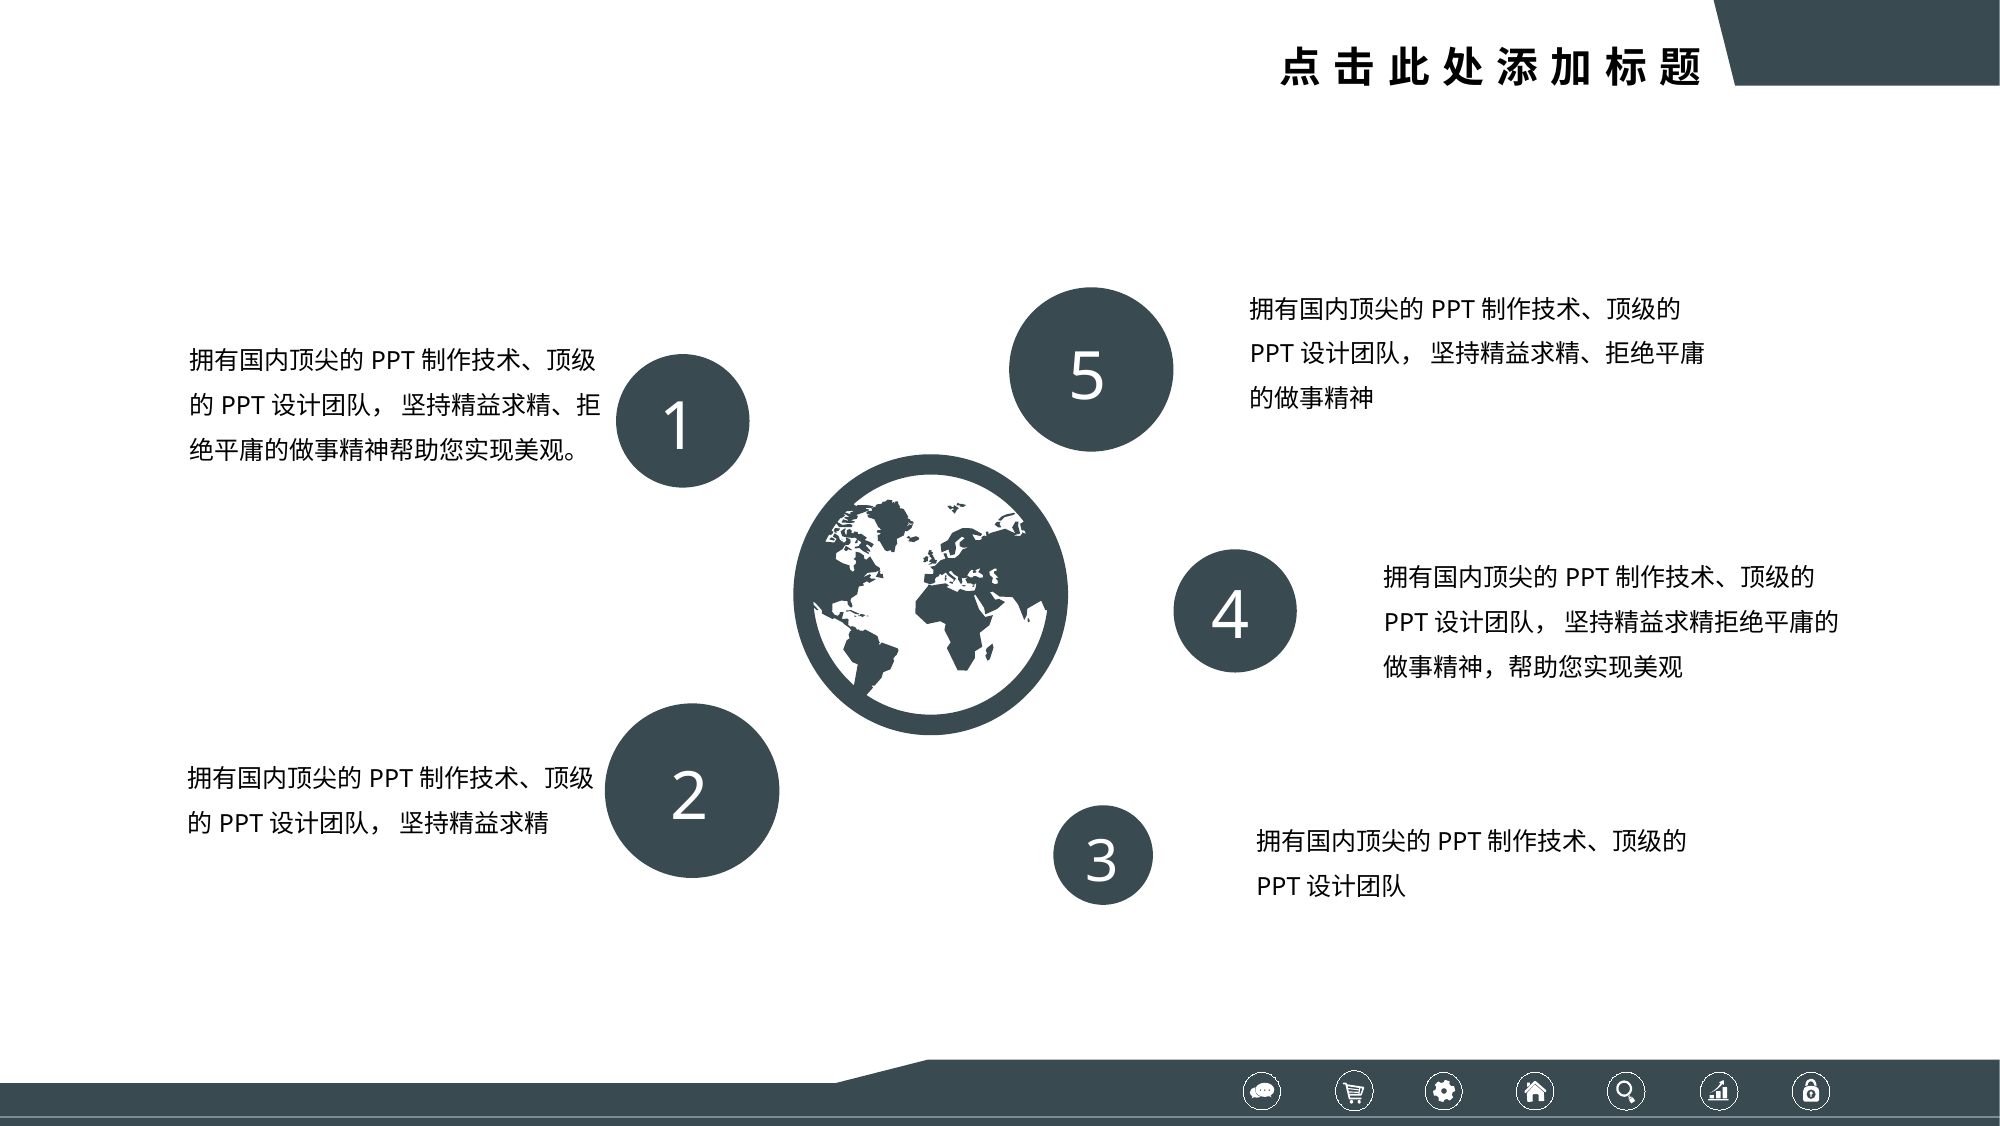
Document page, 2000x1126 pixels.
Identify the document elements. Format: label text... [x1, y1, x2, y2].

text_box 拥有国内顶尖的PPT制作技术、顶级的PPT设计团队， 坚持精益求精拒绝平庸的做事精神，帮助您实现美观 [1369, 539, 1861, 689]
text_box 拥有国内顶尖的PPT制作技术、顶级的PPT设计团队， 坚持精益求精 [173, 740, 604, 845]
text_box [616, 354, 750, 488]
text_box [1009, 287, 1174, 452]
text_box 拥有国内顶尖的PPT制作技术、顶级的PPT设计团队， 坚持精益求精、拒绝平庸的做事精神帮助您实现美观。 [175, 322, 620, 472]
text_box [1053, 805, 1153, 905]
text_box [604, 703, 780, 878]
text_box 拥有国内顶尖的PPT制作技术、顶级的PPT设计团队 [1241, 803, 1733, 908]
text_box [793, 454, 1069, 736]
text_box 点击此处添加标题 [1264, 33, 1796, 98]
text_box 拥有国内顶尖的PPT制作技术、顶级的PPT设计团队， 坚持精益求精、拒绝平庸的做事精神 [1235, 270, 1727, 421]
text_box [1173, 549, 1297, 673]
